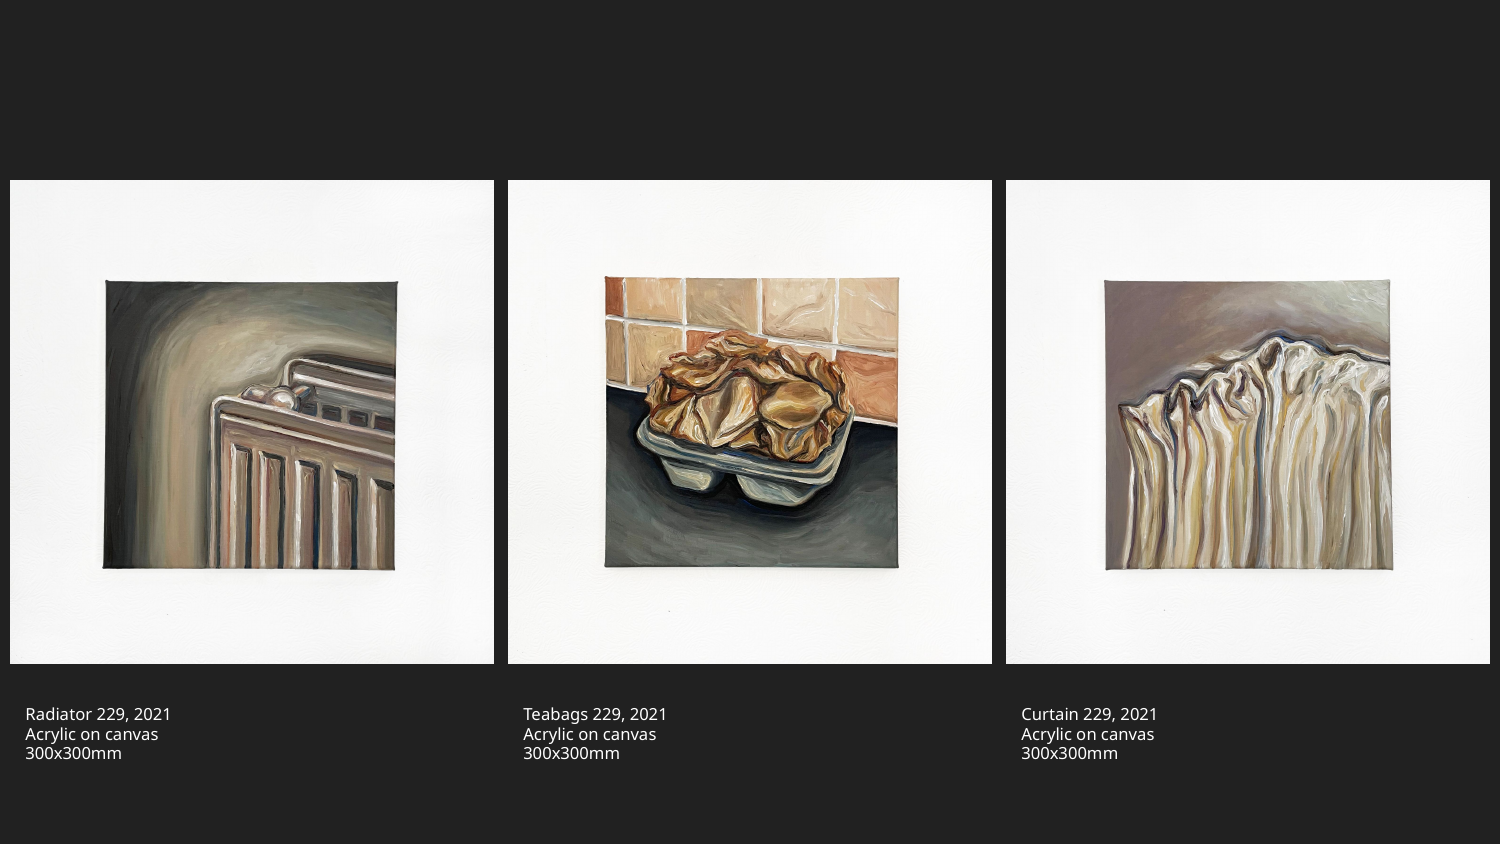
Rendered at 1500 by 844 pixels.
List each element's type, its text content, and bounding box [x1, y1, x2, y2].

picture [508, 180, 992, 664]
picture [10, 180, 494, 664]
picture [1006, 180, 1490, 664]
text_box Radiator 229, 2021 Acrylic on canvas 300x300mm [10, 688, 503, 779]
text_box Curtain 229, 2021 Acrylic on canvas 300x300mm [1006, 688, 1499, 779]
text_box Teabags 229, 2021 Acrylic on canvas 300x300mm [508, 688, 1001, 779]
